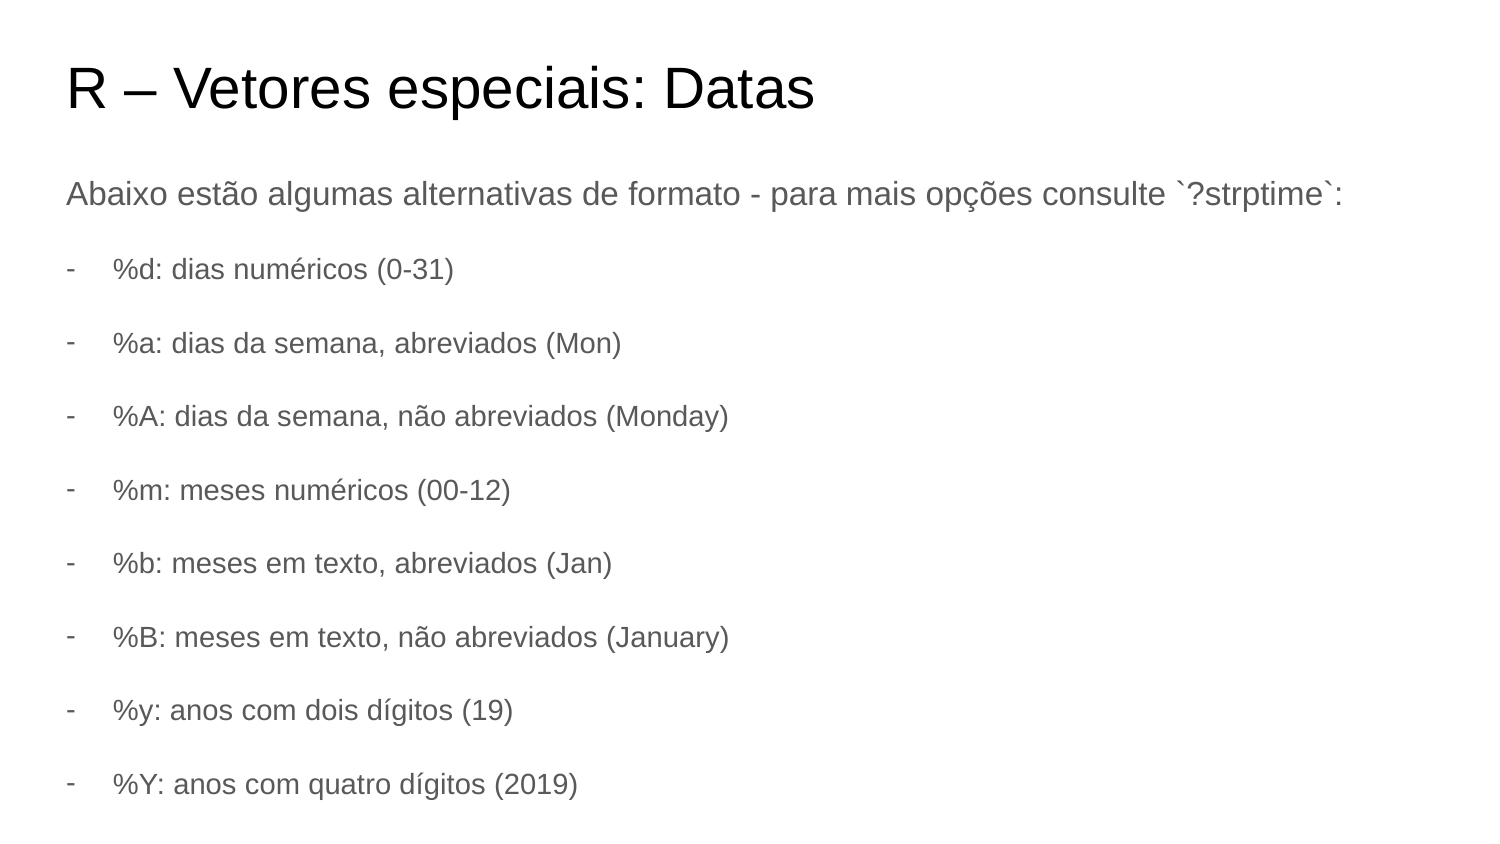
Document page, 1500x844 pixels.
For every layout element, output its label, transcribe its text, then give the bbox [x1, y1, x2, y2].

title R – Vetores especiais: Datas [51, 35, 1449, 130]
text_box Abaixo estão algumas alternativas de formato - para mais opções consulte `?strptime`: %d: dias numéricos (0-31) %a: dias da semana, abreviados (Mon) %A: dias da semana, não abreviados (Monday) %m: meses numéricos (00-12) %b: meses em texto, abreviados (Jan) %B: meses em texto, não abreviados (January) %y: anos com dois dígitos (19) %Y: anos com quatro dígitos (2019) [51, 151, 1496, 693]
